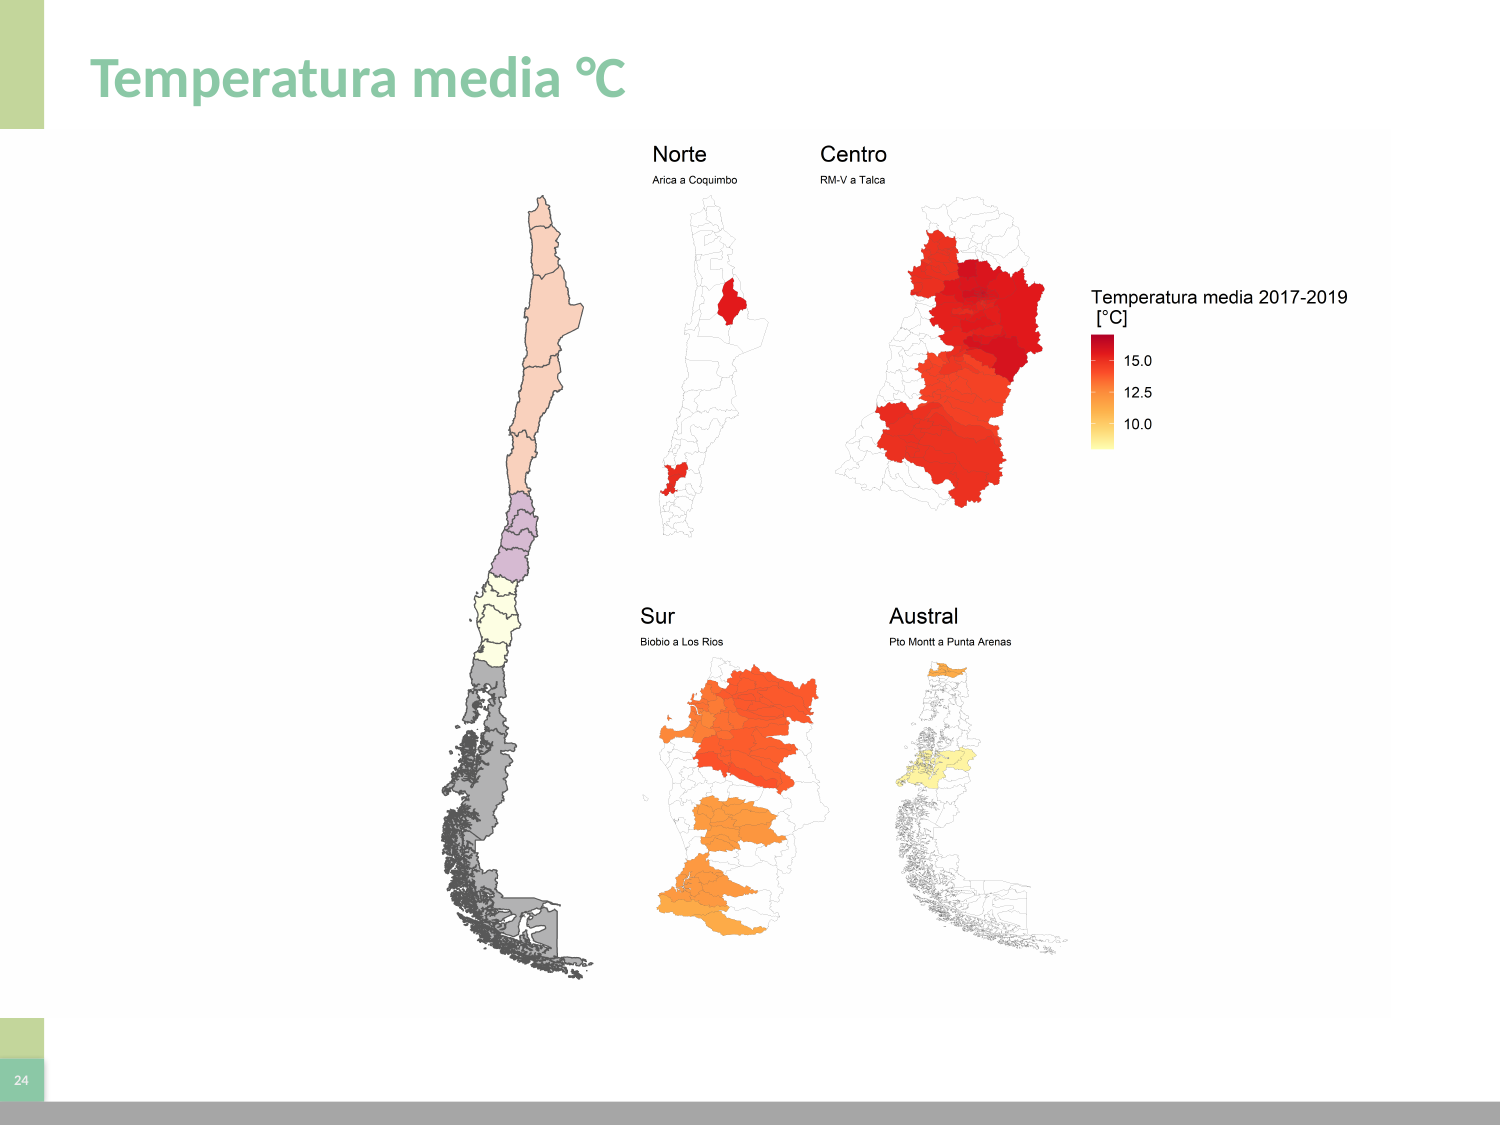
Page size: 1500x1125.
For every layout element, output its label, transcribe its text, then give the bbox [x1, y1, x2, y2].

picture [0, 128, 1391, 1018]
title Temperatura media °C [75, 0, 1425, 168]
